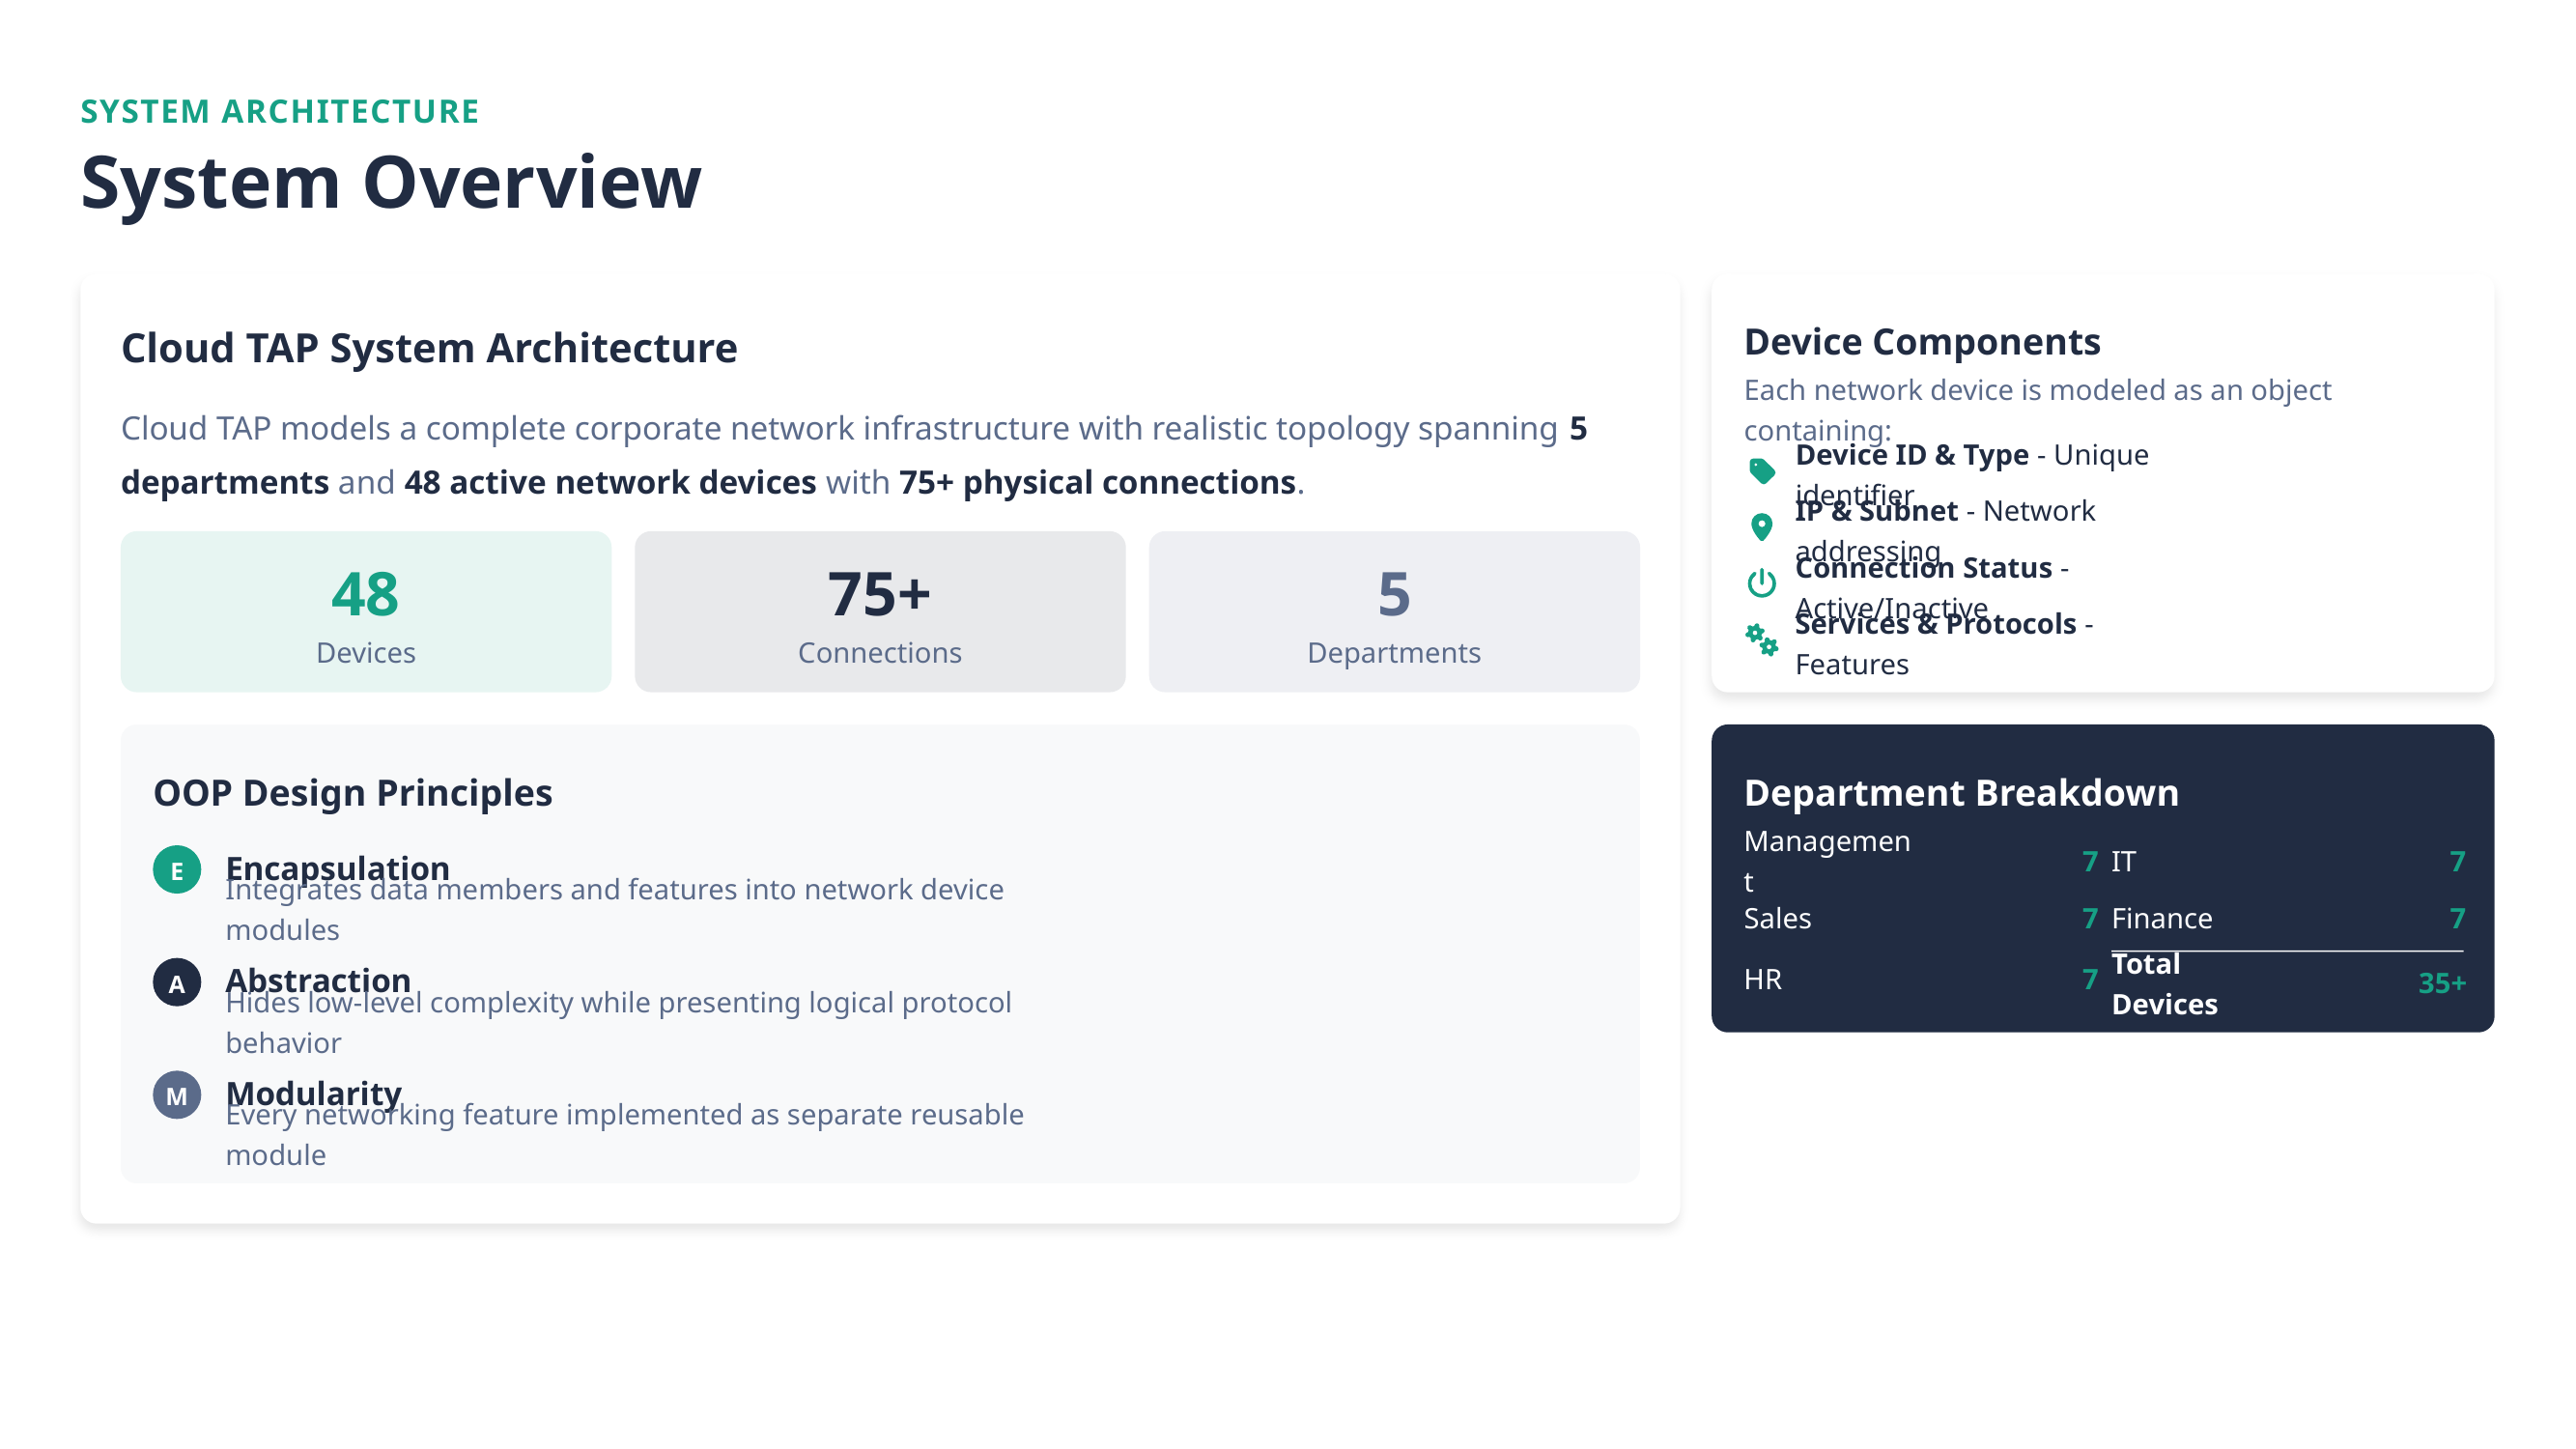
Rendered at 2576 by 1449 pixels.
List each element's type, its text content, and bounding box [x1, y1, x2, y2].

text_box [120, 530, 612, 693]
text_box [1760, 567, 1765, 585]
text_box Cloud TAP System Architecture [120, 313, 1660, 371]
text_box Device ID & Type - Unique identifier [1795, 450, 2250, 492]
text_box 48 [129, 554, 603, 628]
text_box 7 [2082, 837, 2109, 878]
text_box SYSTEM ARCHITECTURE [80, 80, 2511, 129]
text_box 35+ [2419, 959, 2477, 1000]
text_box [1712, 724, 2495, 1033]
text_box Encapsulation [225, 837, 1065, 886]
text_box Every networking feature implemented as separate reusable module [225, 1110, 1069, 1151]
text_box [80, 273, 1681, 1224]
text_box Hides low-level complexity while presenting logical protocol behavior [225, 998, 1093, 1038]
text_box A [147, 957, 208, 1007]
text_box E [147, 845, 208, 894]
text_box 7 [2082, 893, 2109, 934]
text_box Finance [2111, 893, 2219, 934]
text_box 7 [2449, 893, 2477, 934]
text_box Abstraction [225, 950, 1095, 999]
text_box Each network device is modeled as an object containing: [1743, 385, 2477, 427]
text_box [1712, 273, 2495, 693]
text_box Departments [1166, 627, 1624, 668]
text_box Integrates data members and features into network device modules [225, 885, 1062, 926]
text_box 7 [2449, 837, 2477, 878]
text_box HR [1743, 950, 1795, 1001]
text_box Devices [137, 627, 595, 668]
text_box 75+ [643, 554, 1118, 628]
text_box IT [2111, 837, 2148, 878]
text_box [1148, 530, 1641, 693]
text_box [121, 724, 1640, 1183]
text_box OOP Design Principles [153, 756, 1627, 813]
text_box [1749, 458, 1776, 485]
text_box Total Devices [2111, 959, 2289, 1000]
text_box Sales [1743, 893, 1821, 934]
text_box Connections [652, 627, 1109, 668]
text_box 7 [2082, 950, 2109, 1001]
text_box 5 [1158, 554, 1631, 628]
text_box System Overview [80, 145, 2532, 226]
text_box Management [1743, 837, 1917, 878]
text_box [1747, 572, 1776, 598]
text_box Device Components [1743, 305, 2480, 362]
text_box [1751, 513, 1773, 541]
text_box [635, 530, 1126, 693]
text_box Cloud TAP models a complete corporate network infrastructure with realistic topology spanning 5 departments and 48 active network devices with 75+ physical connections. [121, 394, 1656, 499]
text_box Modularity [225, 1063, 1071, 1111]
text_box M [147, 1070, 208, 1120]
text_box [1759, 637, 1779, 657]
text_box Services & Protocols - Features [1795, 619, 2190, 661]
text_box [1745, 623, 1765, 642]
text_box Department Breakdown [1743, 756, 2480, 813]
text_box Connection Status - Active/Inactive [1795, 563, 2243, 604]
text_box IP & Subnet - Network addressing [1795, 506, 2224, 548]
